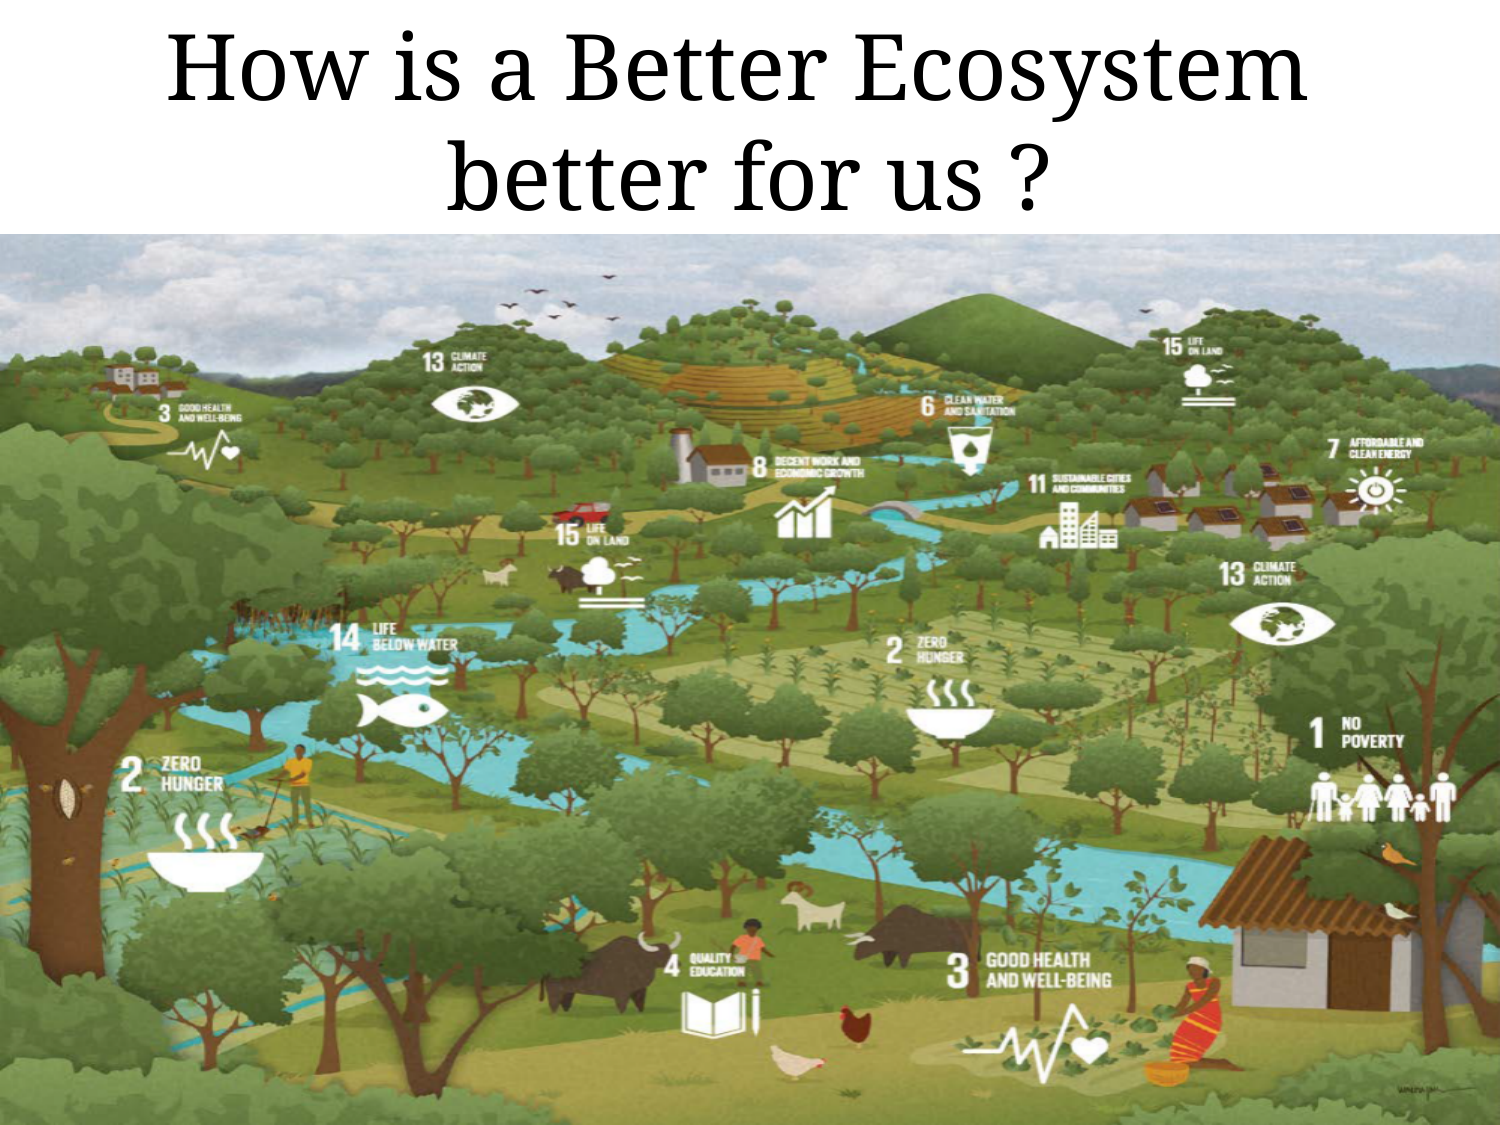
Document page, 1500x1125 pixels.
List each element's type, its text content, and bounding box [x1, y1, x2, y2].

picture [0, 234, 1500, 1125]
title How is a Better Ecosystem better for us ? [0, 24, 1500, 213]
